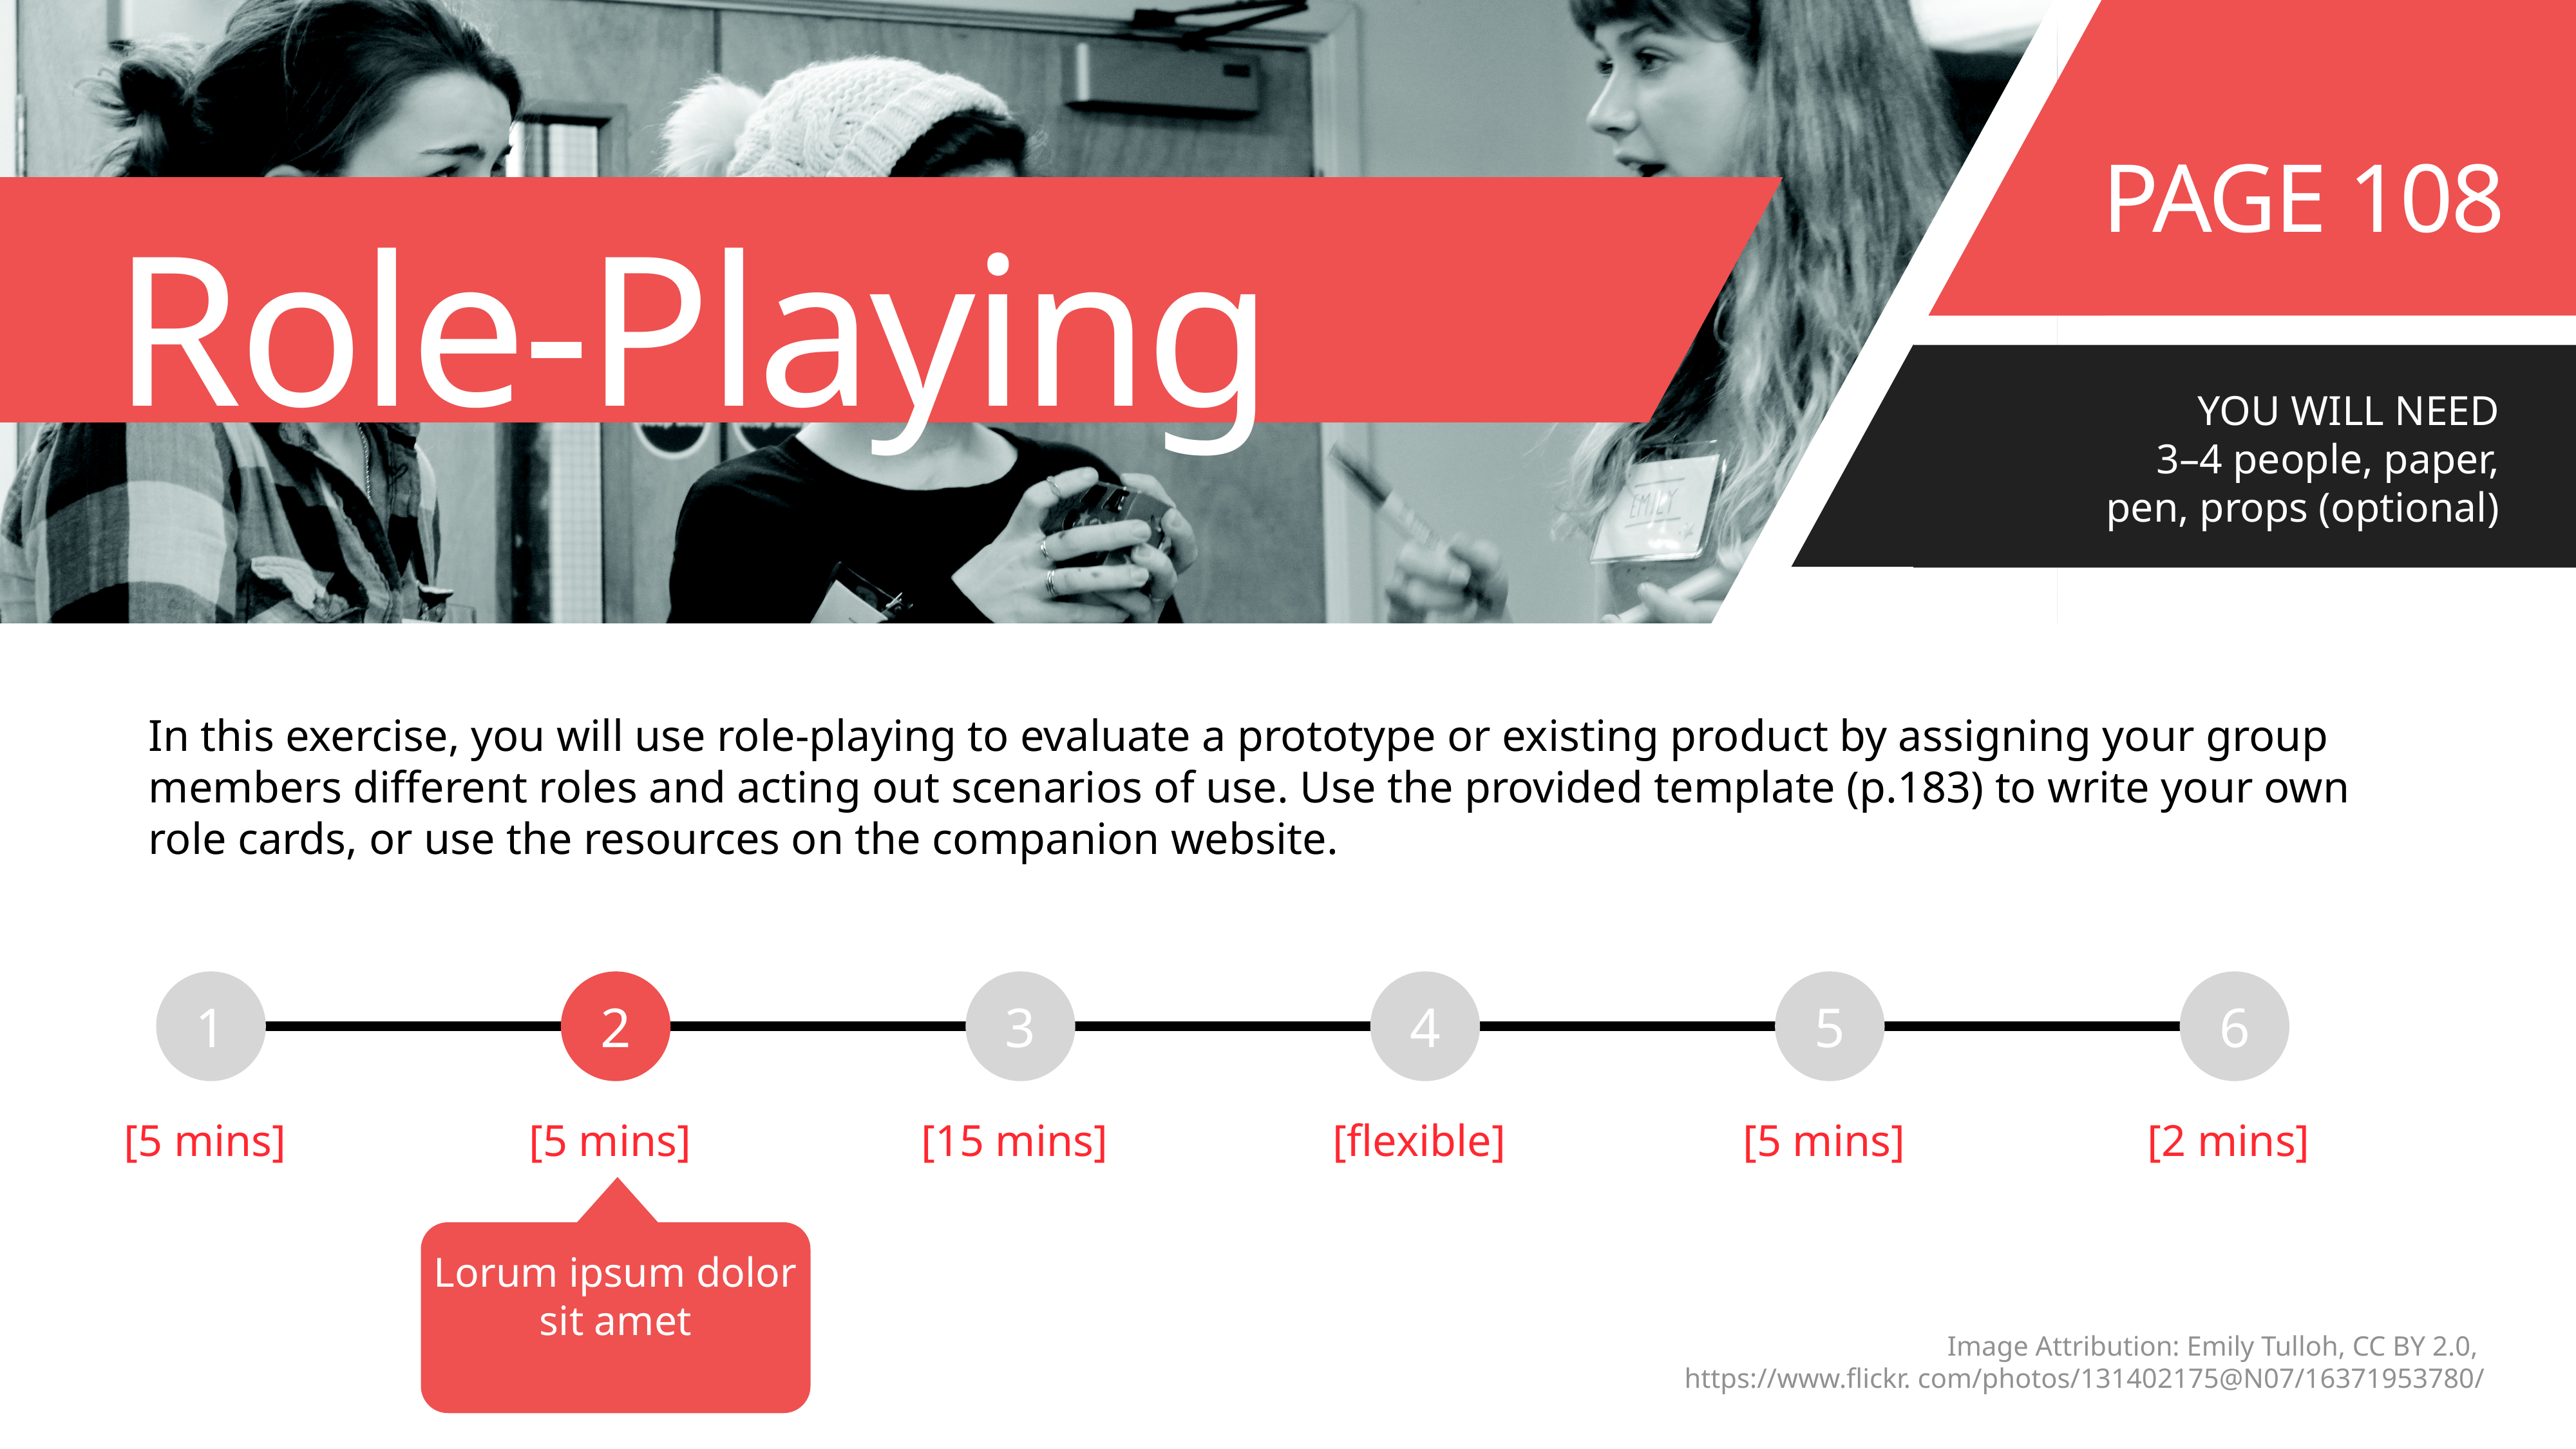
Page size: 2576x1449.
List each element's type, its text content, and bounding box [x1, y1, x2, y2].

text_box Lorum ipsum dolor sit amet [425, 1401, 806, 1414]
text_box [0, 0, 2576, 1401]
